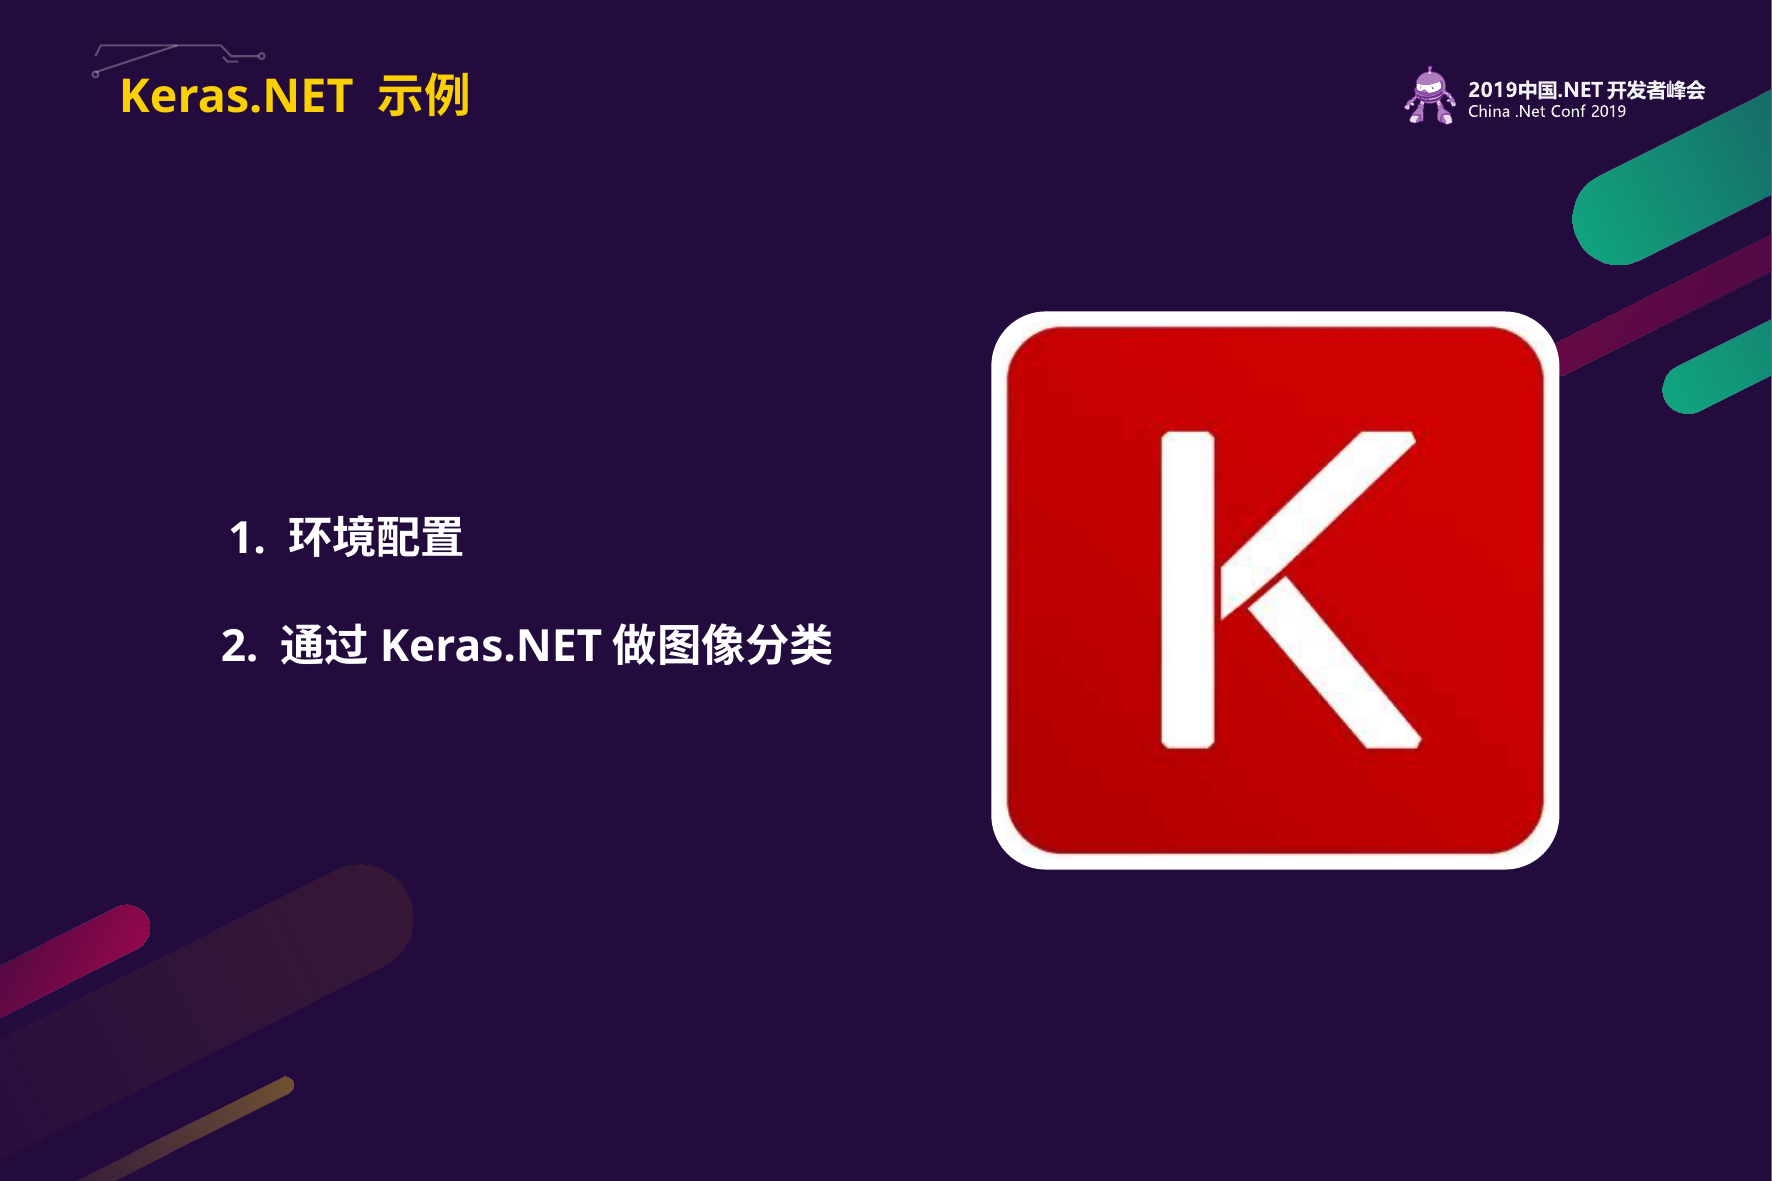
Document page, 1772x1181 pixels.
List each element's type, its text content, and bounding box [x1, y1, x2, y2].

text_box [0, 863, 414, 1160]
text_box [1555, 233, 1772, 377]
title Keras.NET 示例 [103, 64, 1339, 131]
text_box [0, 903, 151, 1019]
text_box [1571, 87, 1772, 266]
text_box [214, 502, 840, 679]
picture [996, 316, 1555, 865]
text_box [73, 1075, 295, 1181]
text_box [1661, 317, 1772, 415]
